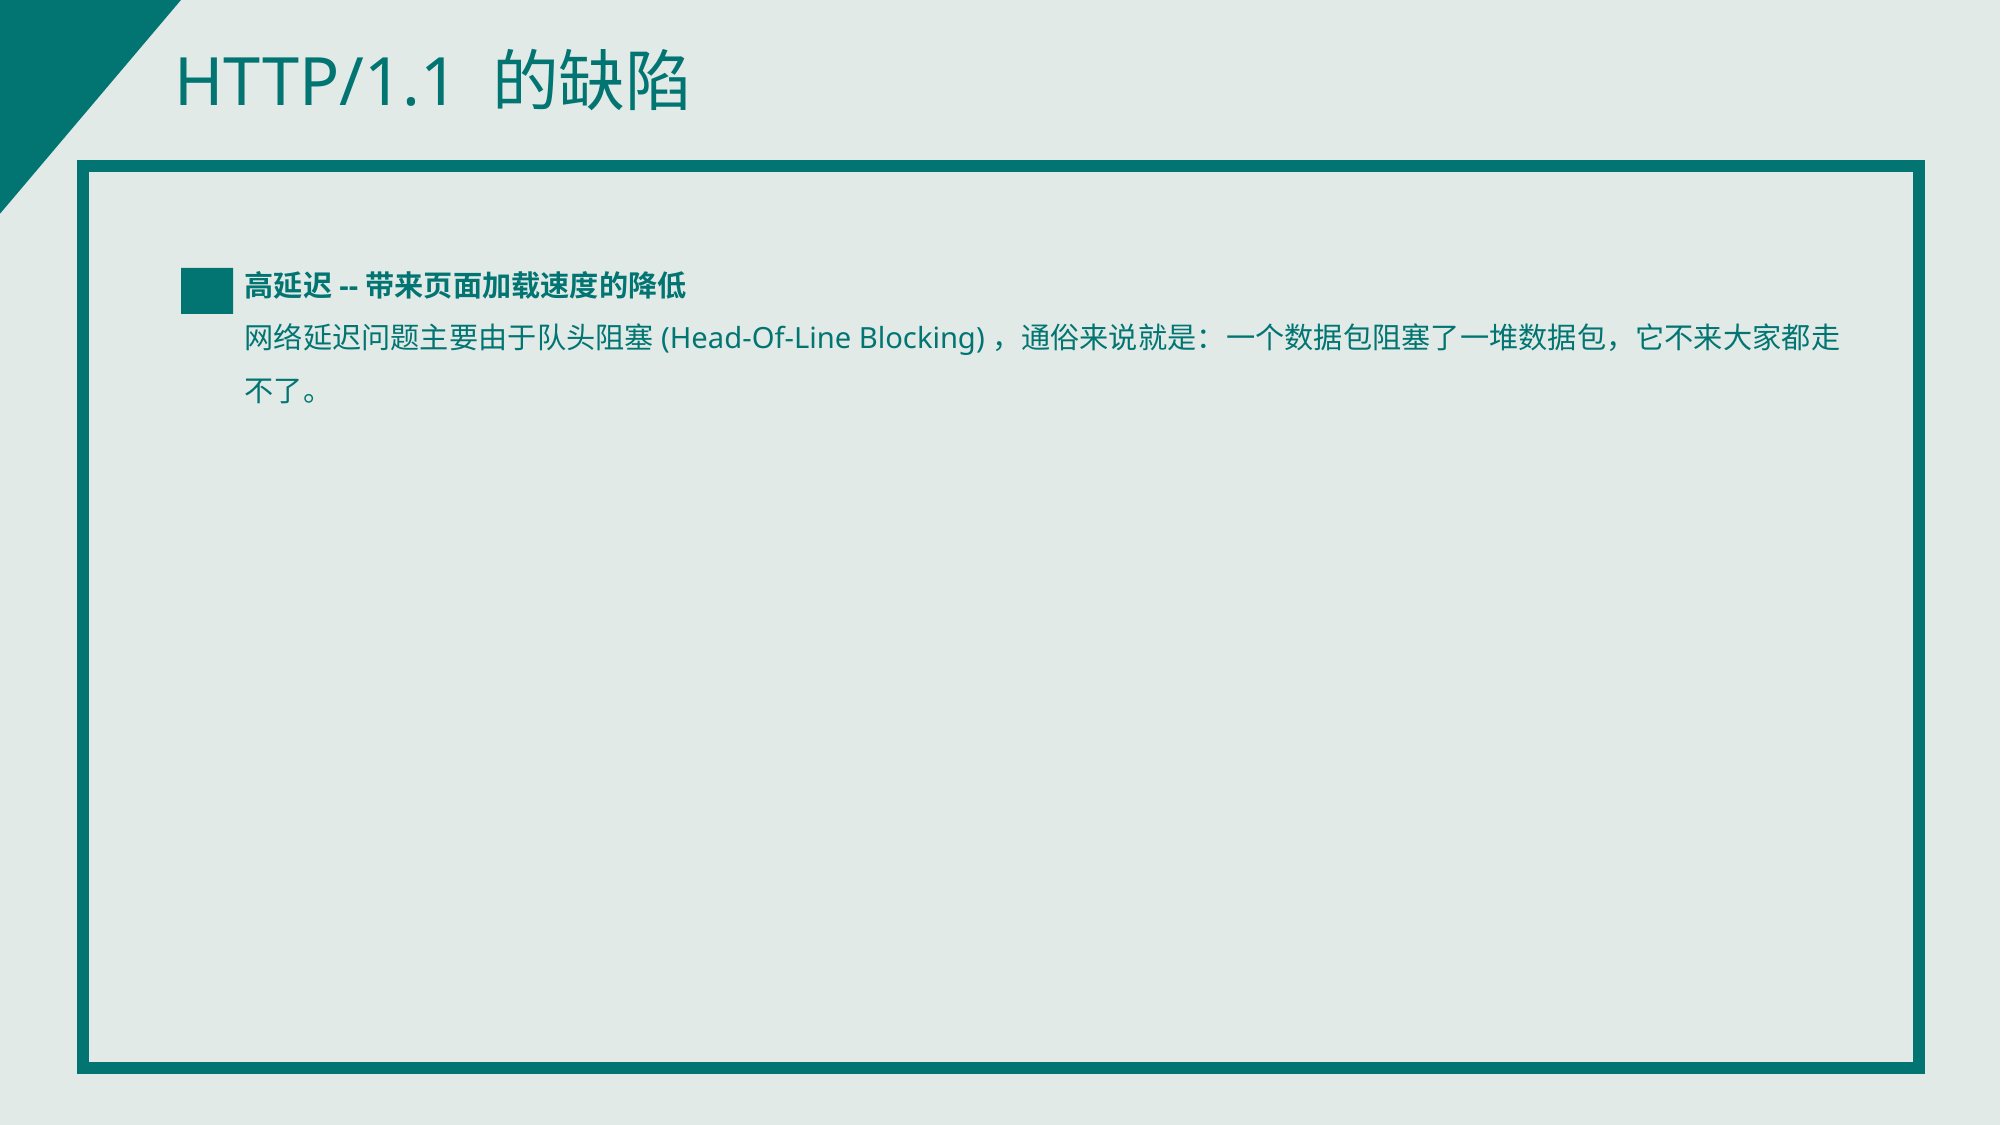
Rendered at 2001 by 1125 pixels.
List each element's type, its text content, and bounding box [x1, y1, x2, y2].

text_box [82, 165, 1921, 1069]
text_box 高延迟--带来页面加载速度的降低 网络延迟问题主要由于队头阻塞(Head-Of-Line Blocking)，通俗来说就是：一个数据包阻塞了一堆数据包，它不来大家都走不了。 [229, 242, 1868, 415]
text_box [180, 267, 234, 315]
text_box HTTP/1.1 的缺陷 [159, 31, 1597, 127]
text_box [0, 0, 183, 216]
